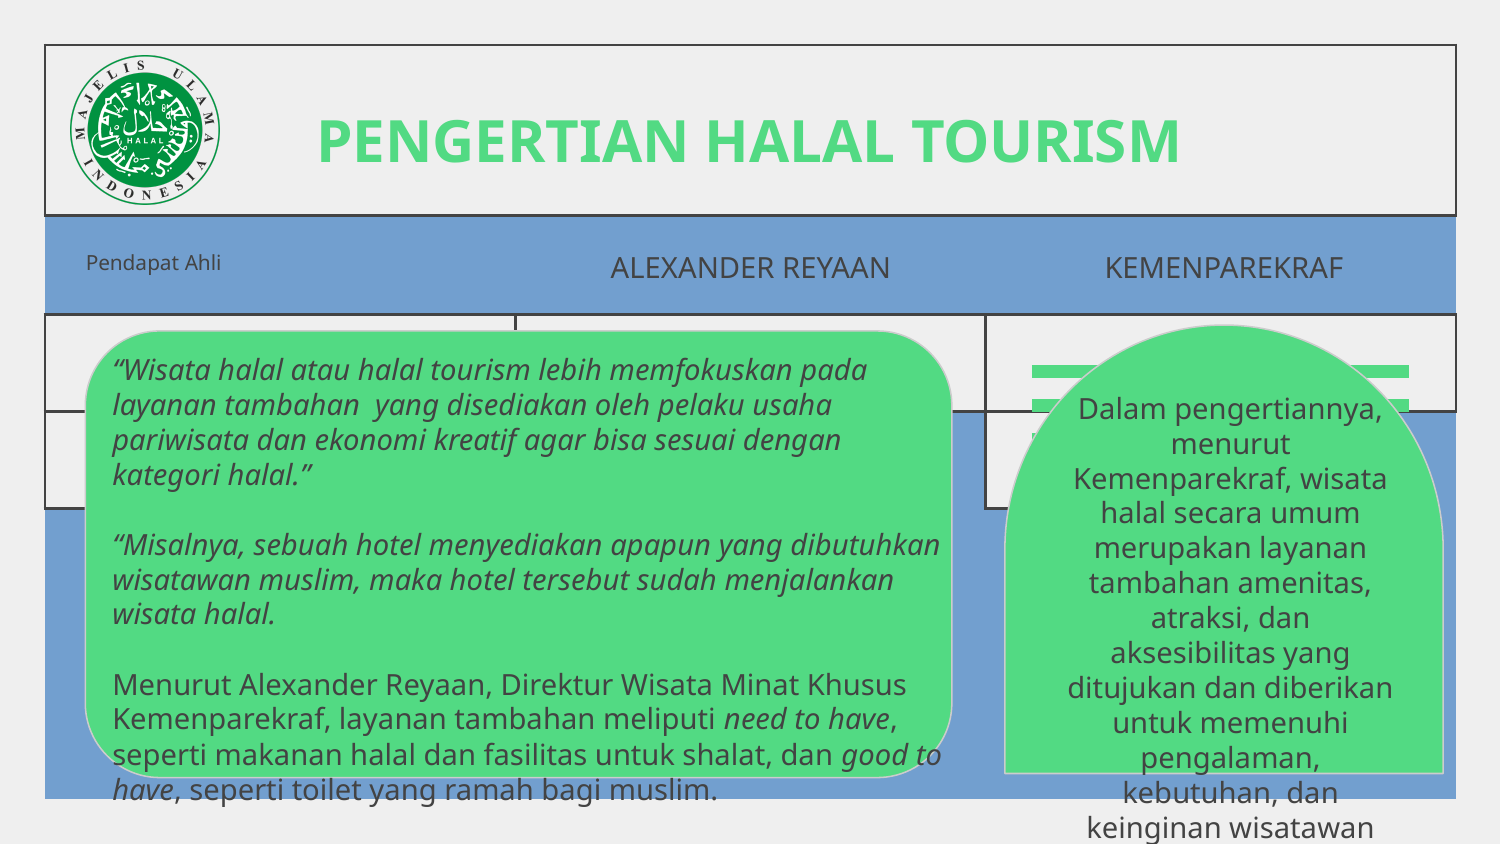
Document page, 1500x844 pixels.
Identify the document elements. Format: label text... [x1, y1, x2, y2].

list Dalam pengertiannya, menurut Kemenparekraf, wisata halal secara umum merupakan layanan tambahan amenitas, atraksi, dan aksesibilitas yang ditujukan dan diberikan untuk memenuhi pengalaman, kebutuhan, dan keinginan wisatawan Muslim. [1066, 390, 1395, 760]
list “Wisata halal atau halal tourism lebih memfokuskan pada layanan tambahan yang disediakan oleh pelaku usaha pariwisata dan ekonomi kreatif agar bisa sesuai dengan kategori halal.” “Misalnya, sebuah hotel menyediakan apapun yang dibutuhkan wisatawan muslim, maka hotel tersebut sudah menjalankan wisata halal. Menurut Alexander Reyaan, Direktur Wisata Minat Khusus Kemenparekraf, layanan tambahan meliputi need to have, seperti makanan halal dan fasilitas untuk shalat, dan good to have, seperti toilet yang ramah bagi muslim. [112, 351, 952, 760]
text_box [1004, 393, 1444, 774]
title PENGERTIAN HALAL TOURISM [262, 104, 1236, 174]
picture [70, 54, 221, 205]
subtitle Pendapat Ahli [70, 237, 438, 288]
subtitle ALEXANDER REYAAN [534, 234, 968, 299]
subtitle KEMENPAREKRAF [1007, 234, 1441, 299]
text_box [85, 330, 929, 778]
text_box [1069, 325, 1379, 390]
